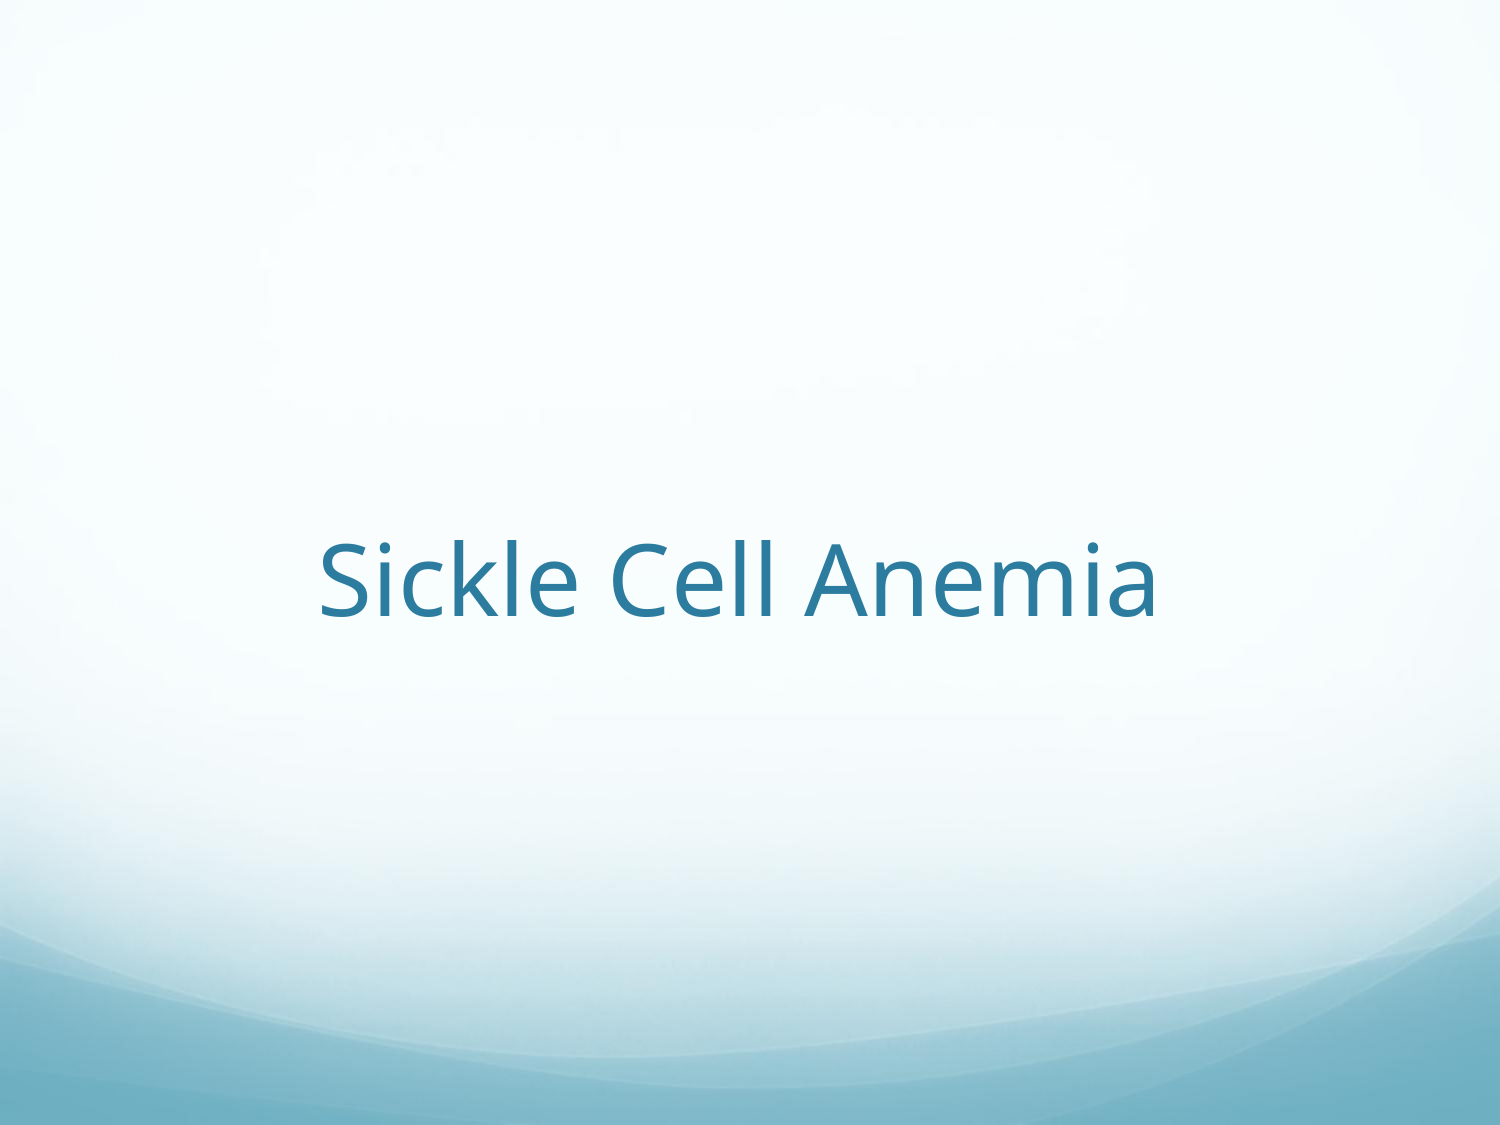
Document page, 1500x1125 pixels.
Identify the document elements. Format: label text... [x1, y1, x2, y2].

picture [0, 0, 1500, 1125]
title Sickle Cell Anemia [94, 425, 1414, 645]
